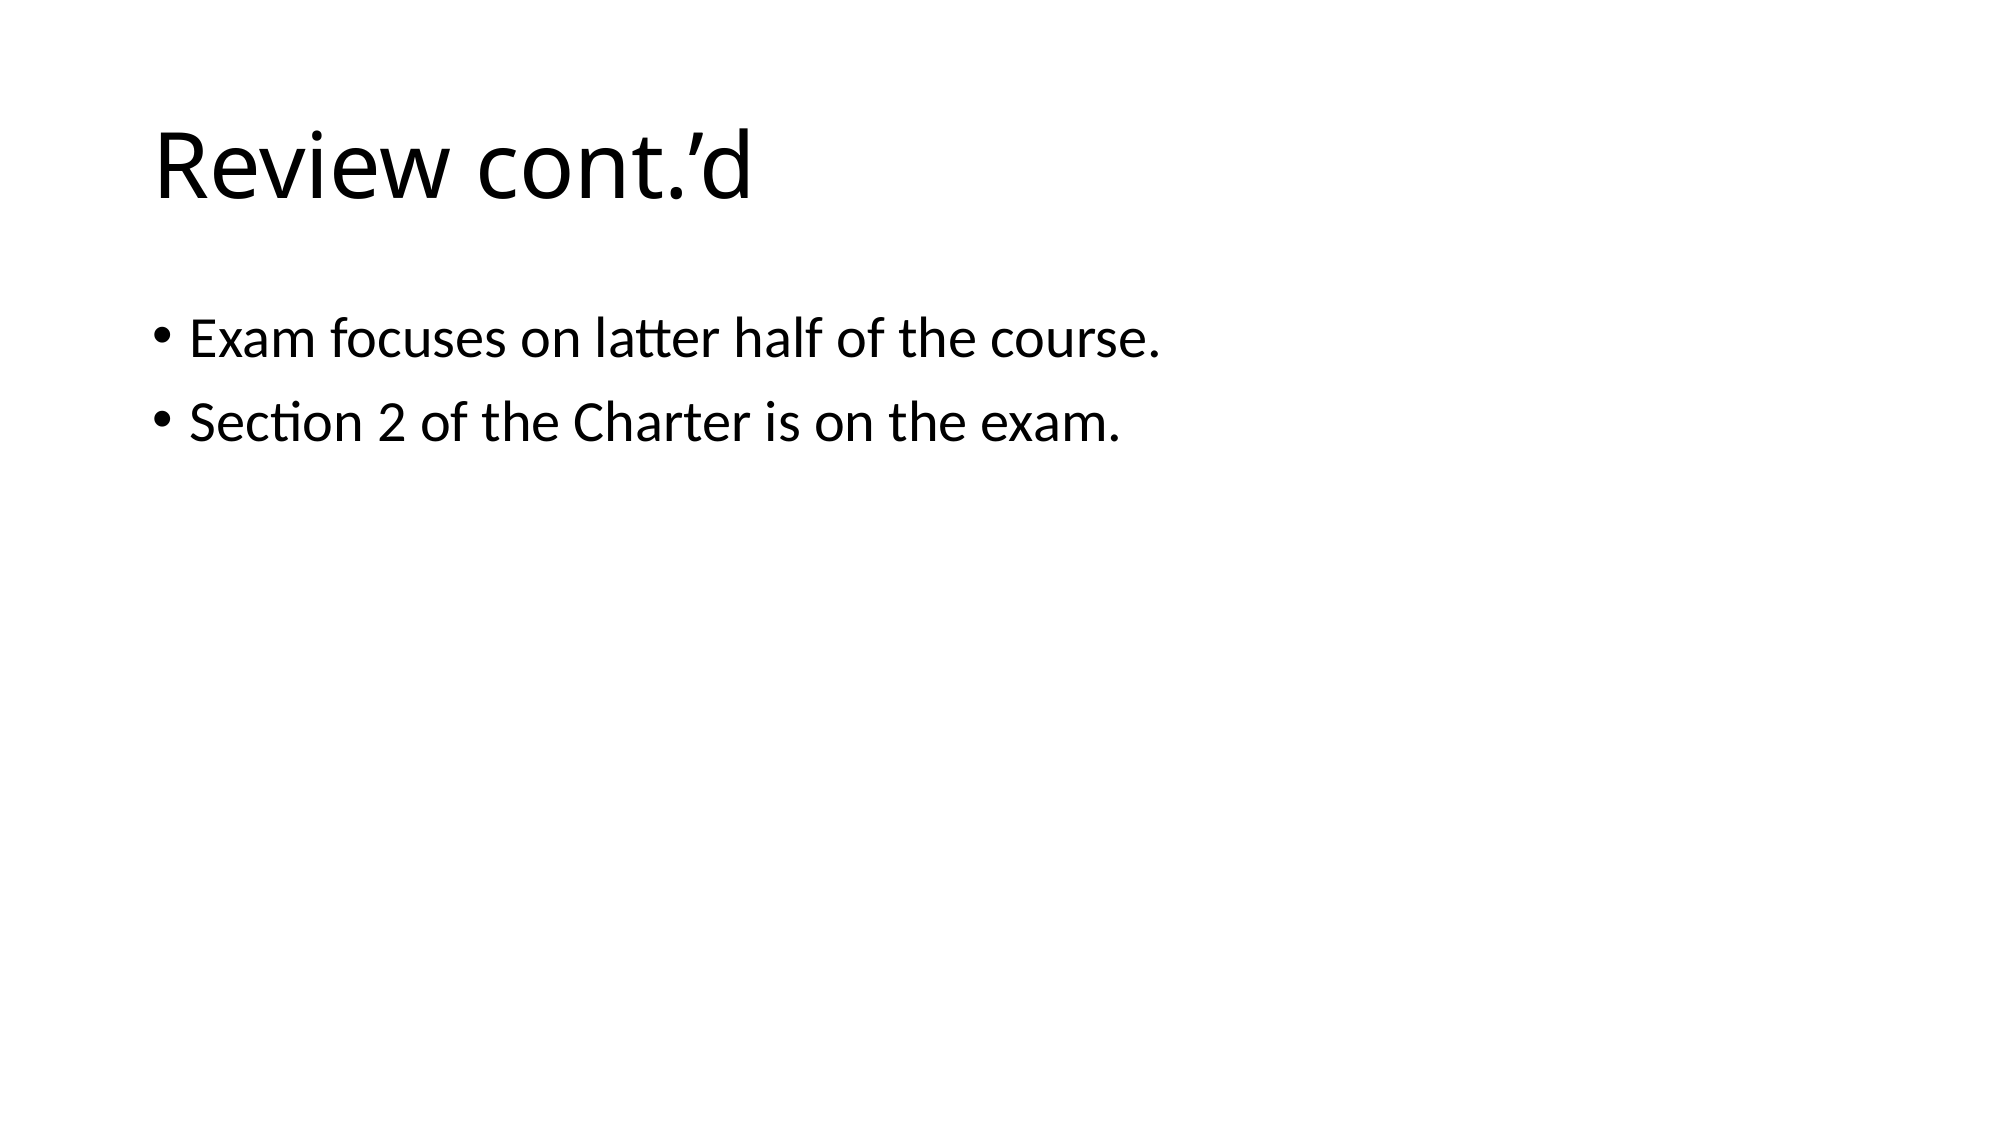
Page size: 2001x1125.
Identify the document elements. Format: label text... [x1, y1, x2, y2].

title Review cont.’d [137, 59, 1863, 278]
list Exam focuses on latter half of the course. Section 2 of the Charter is on the exam. [137, 299, 1863, 1014]
